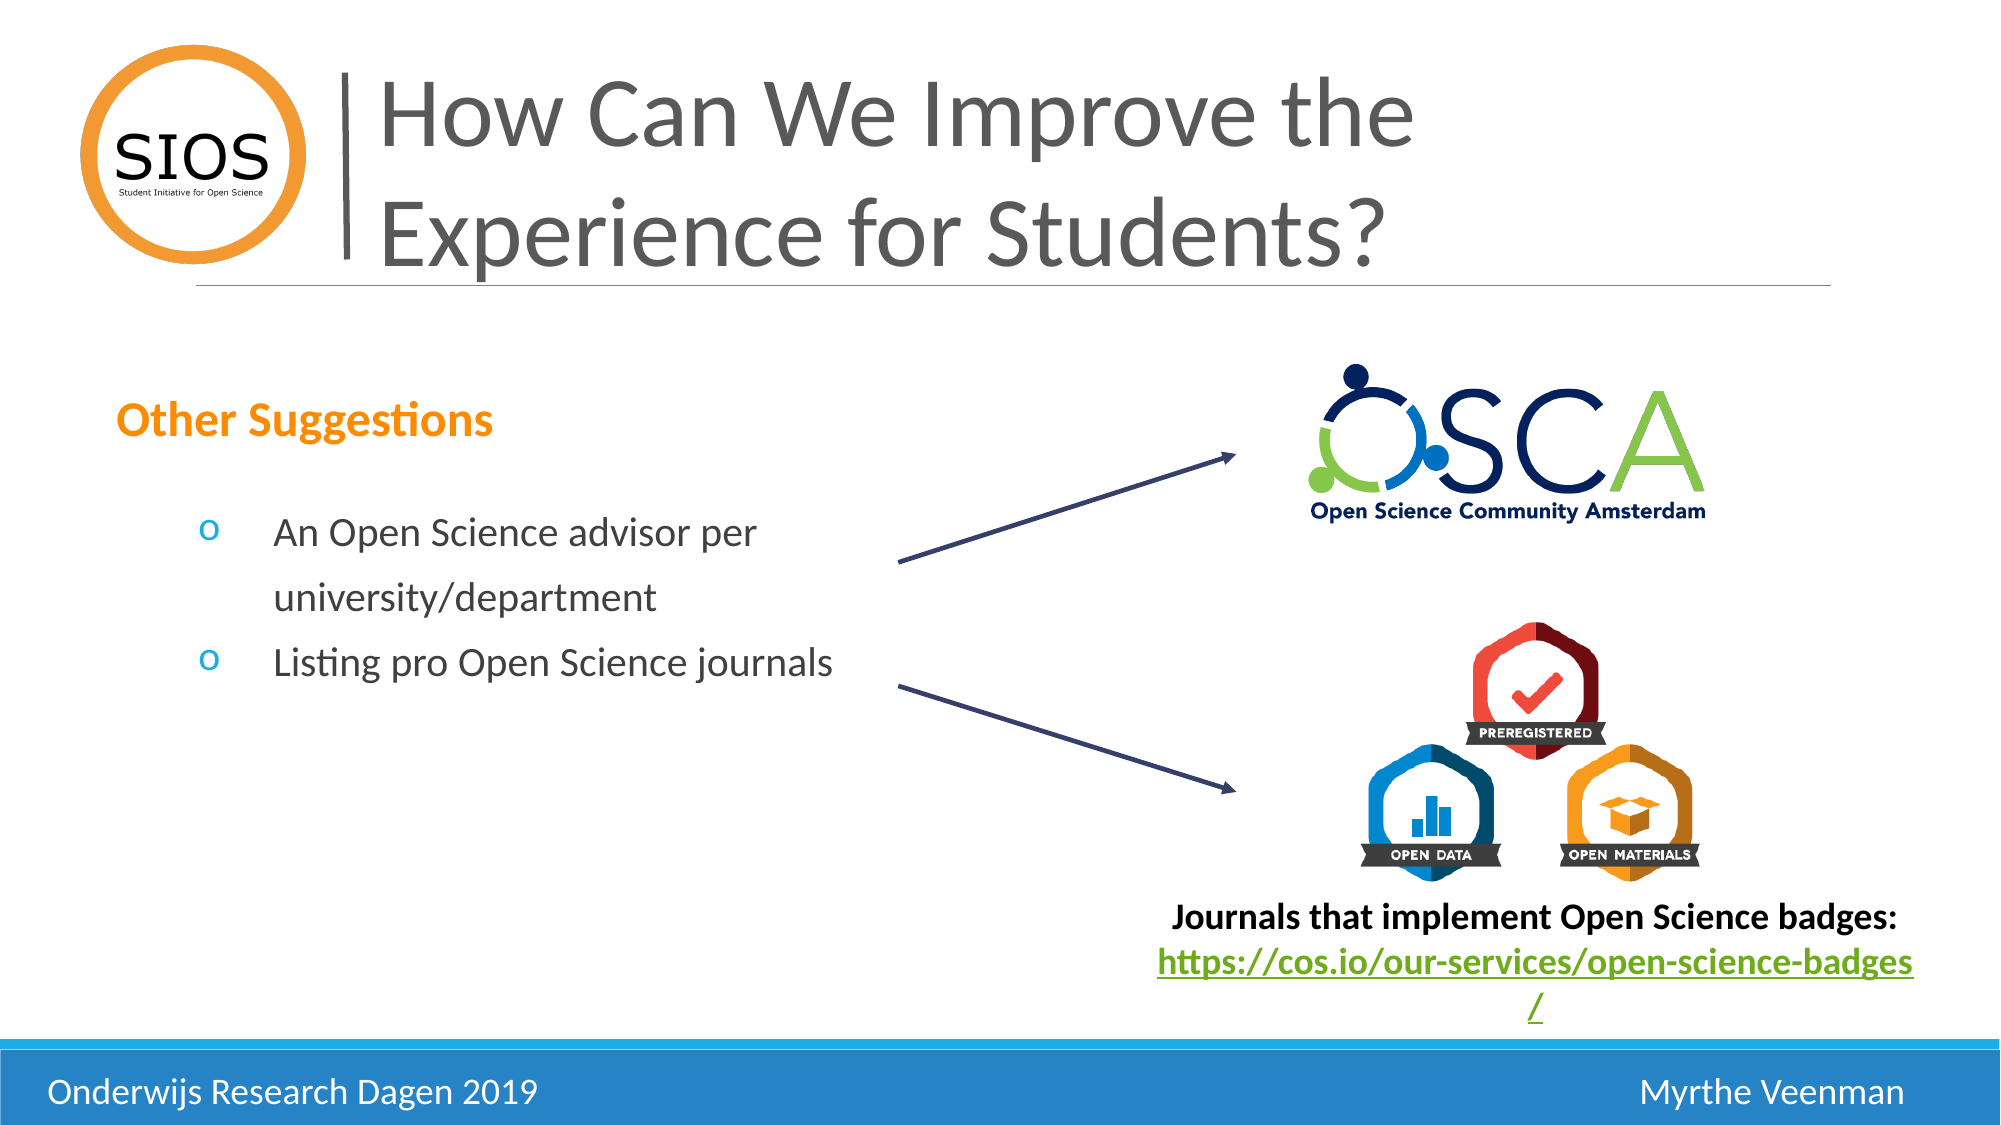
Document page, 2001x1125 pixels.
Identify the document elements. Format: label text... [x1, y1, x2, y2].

text_box Myrthe Veenman [1624, 1059, 2000, 1121]
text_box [897, 453, 1237, 563]
text_box Journals that implement Open Science badges: https://cos.io/our-services/open-science-badges/ [1139, 876, 1932, 997]
picture [1344, 600, 1714, 900]
text_box Other Suggestions [101, 378, 1287, 455]
list An Open Science advisor per university/department Listing pro Open Science journals [198, 432, 1140, 1068]
text_box Onderwijs Research Dagen 2019 [32, 1059, 558, 1121]
picture [42, 41, 341, 266]
picture [1290, 357, 1714, 532]
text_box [897, 685, 1237, 793]
text_box How Can We Improve the Experience for Students? [364, 38, 1465, 283]
